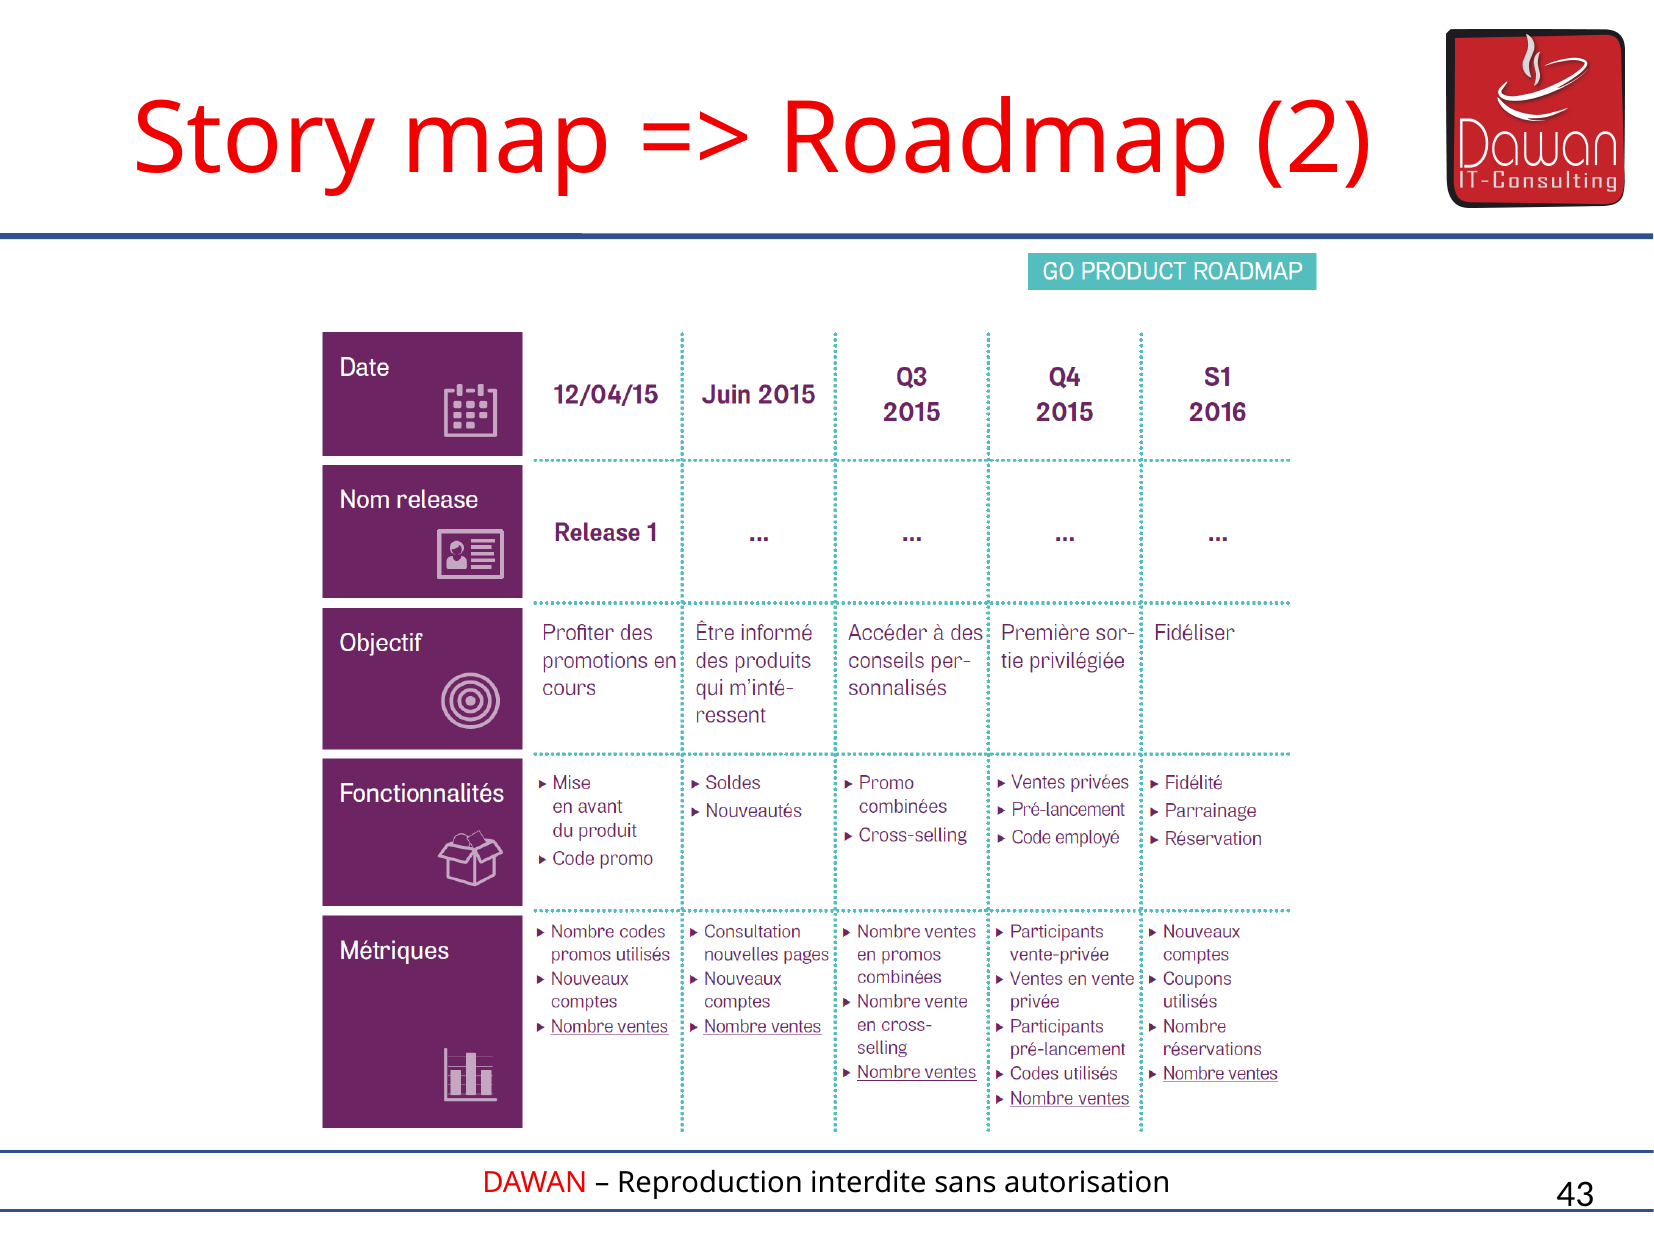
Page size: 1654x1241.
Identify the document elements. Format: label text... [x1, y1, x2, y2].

title Story map => Roadmap (2) [59, 29, 1447, 237]
text_box 43 [1535, 1169, 1595, 1233]
picture [317, 246, 1319, 1140]
picture [1447, 29, 1625, 208]
